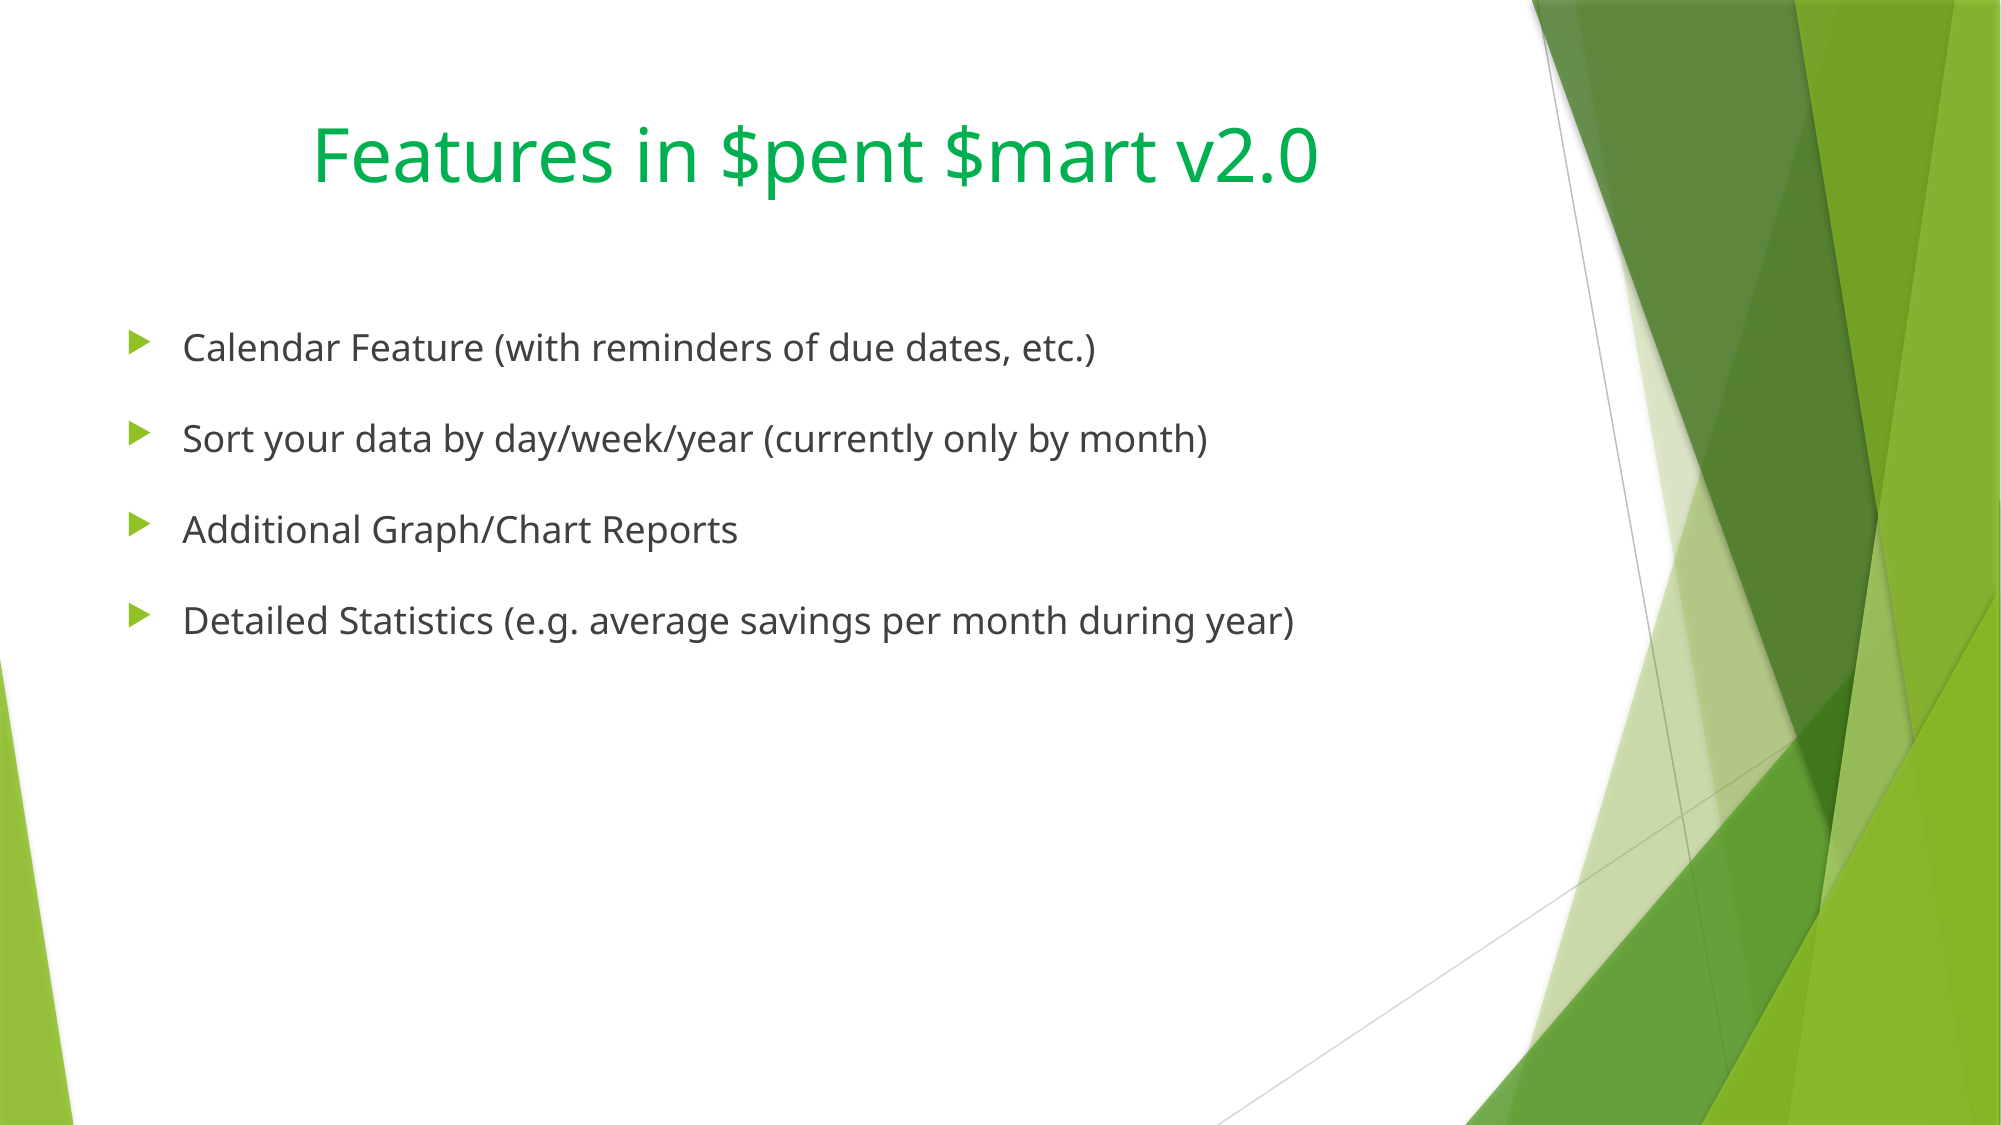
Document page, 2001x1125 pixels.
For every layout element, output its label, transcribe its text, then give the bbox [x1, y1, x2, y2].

title Features in $pent $mart v2.0 [111, 99, 1522, 316]
list Calendar Feature (with reminders of due dates, etc.) Sort your data by day/week/year (currently only by month) Additional Graph/Chart Reports Detailed Statistics (e.g. average savings per month during year) [111, 316, 1522, 954]
